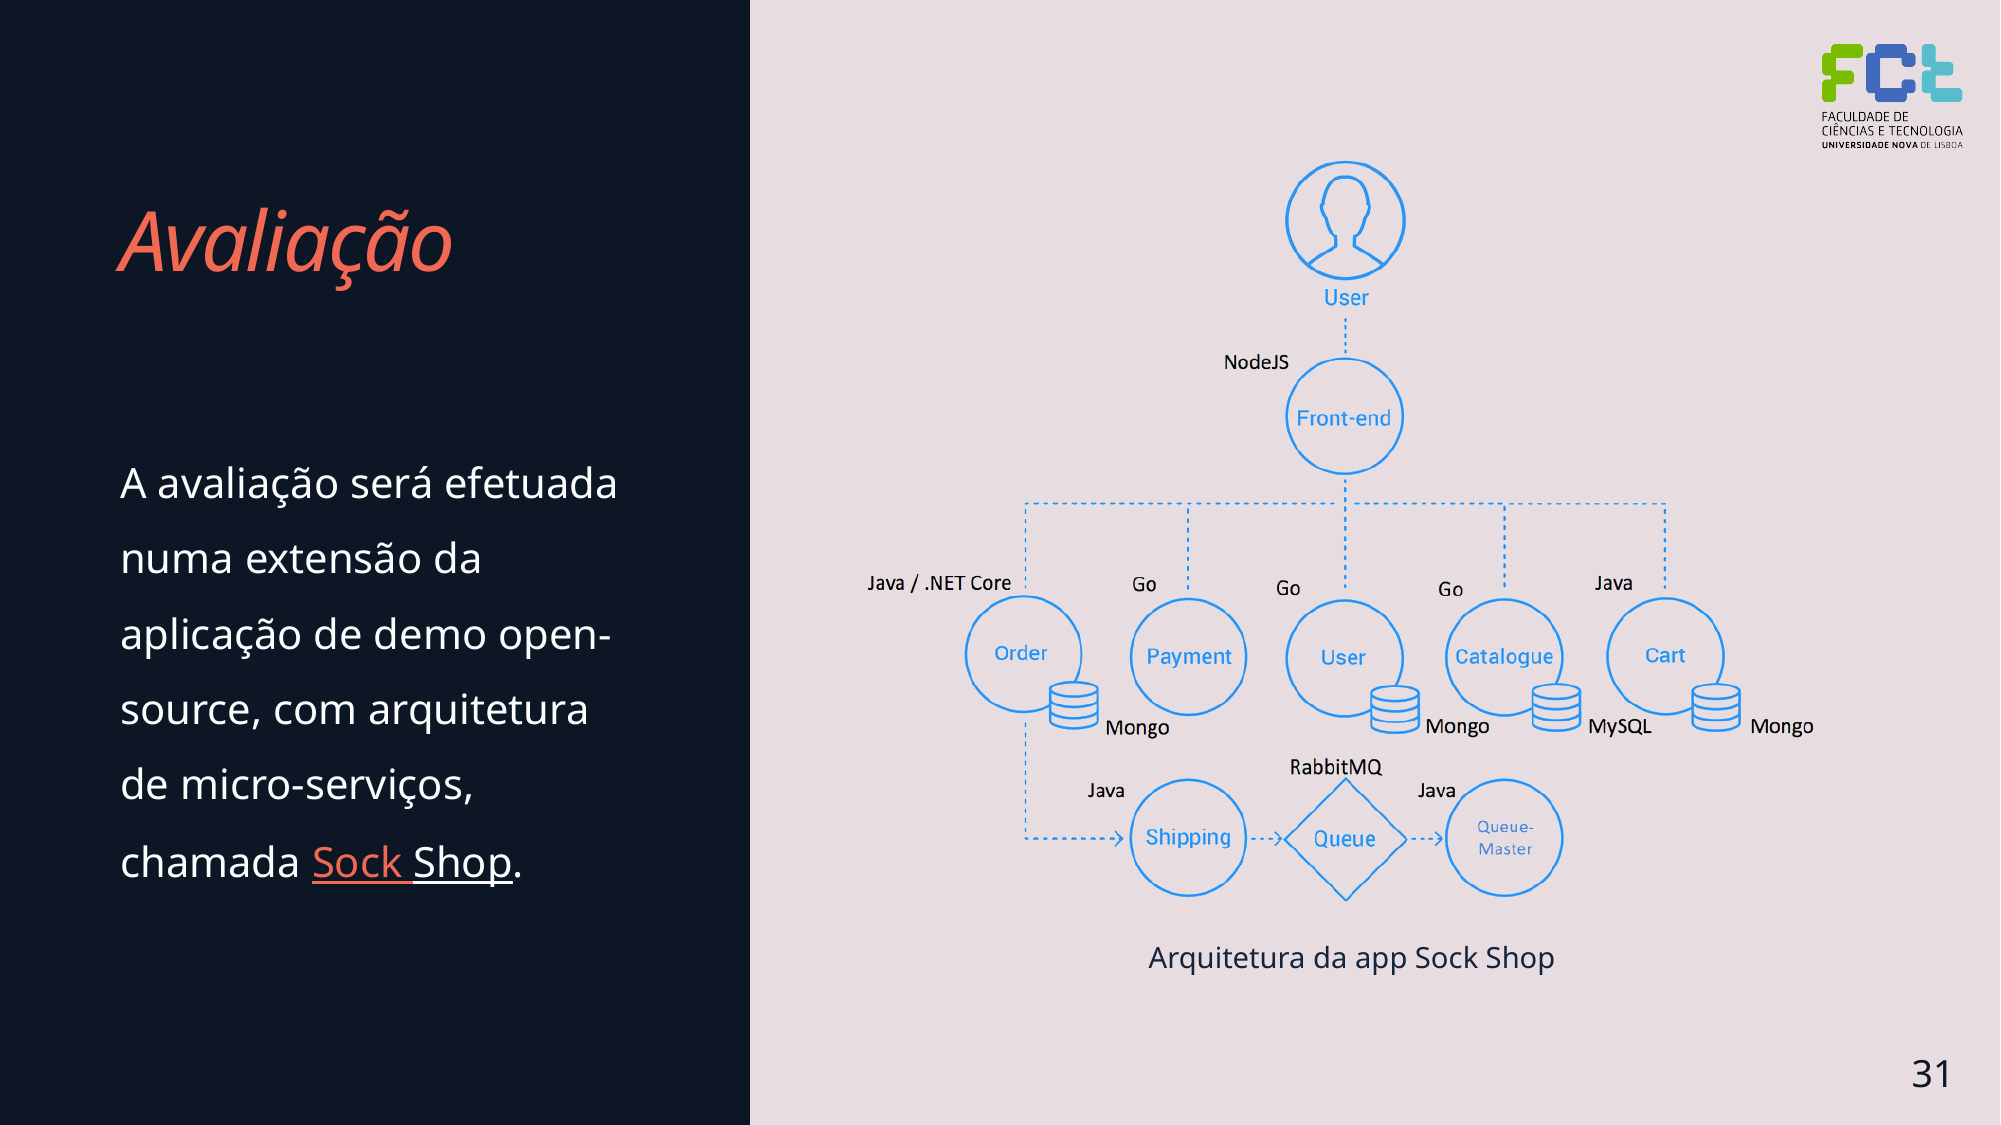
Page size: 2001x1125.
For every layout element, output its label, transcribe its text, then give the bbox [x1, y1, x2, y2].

title Avaliação [105, 88, 661, 404]
slide_number 31 [1822, 1037, 1970, 1113]
text_box Arquitetura da app Sock Shop [1133, 931, 1571, 982]
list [809, 143, 1896, 920]
picture [1821, 43, 1964, 150]
list A avaliação será efetuada numa extensão da aplicação de demo open-source, com arquitetura de micro-serviços, chamada Sock Shop. [105, 424, 663, 938]
